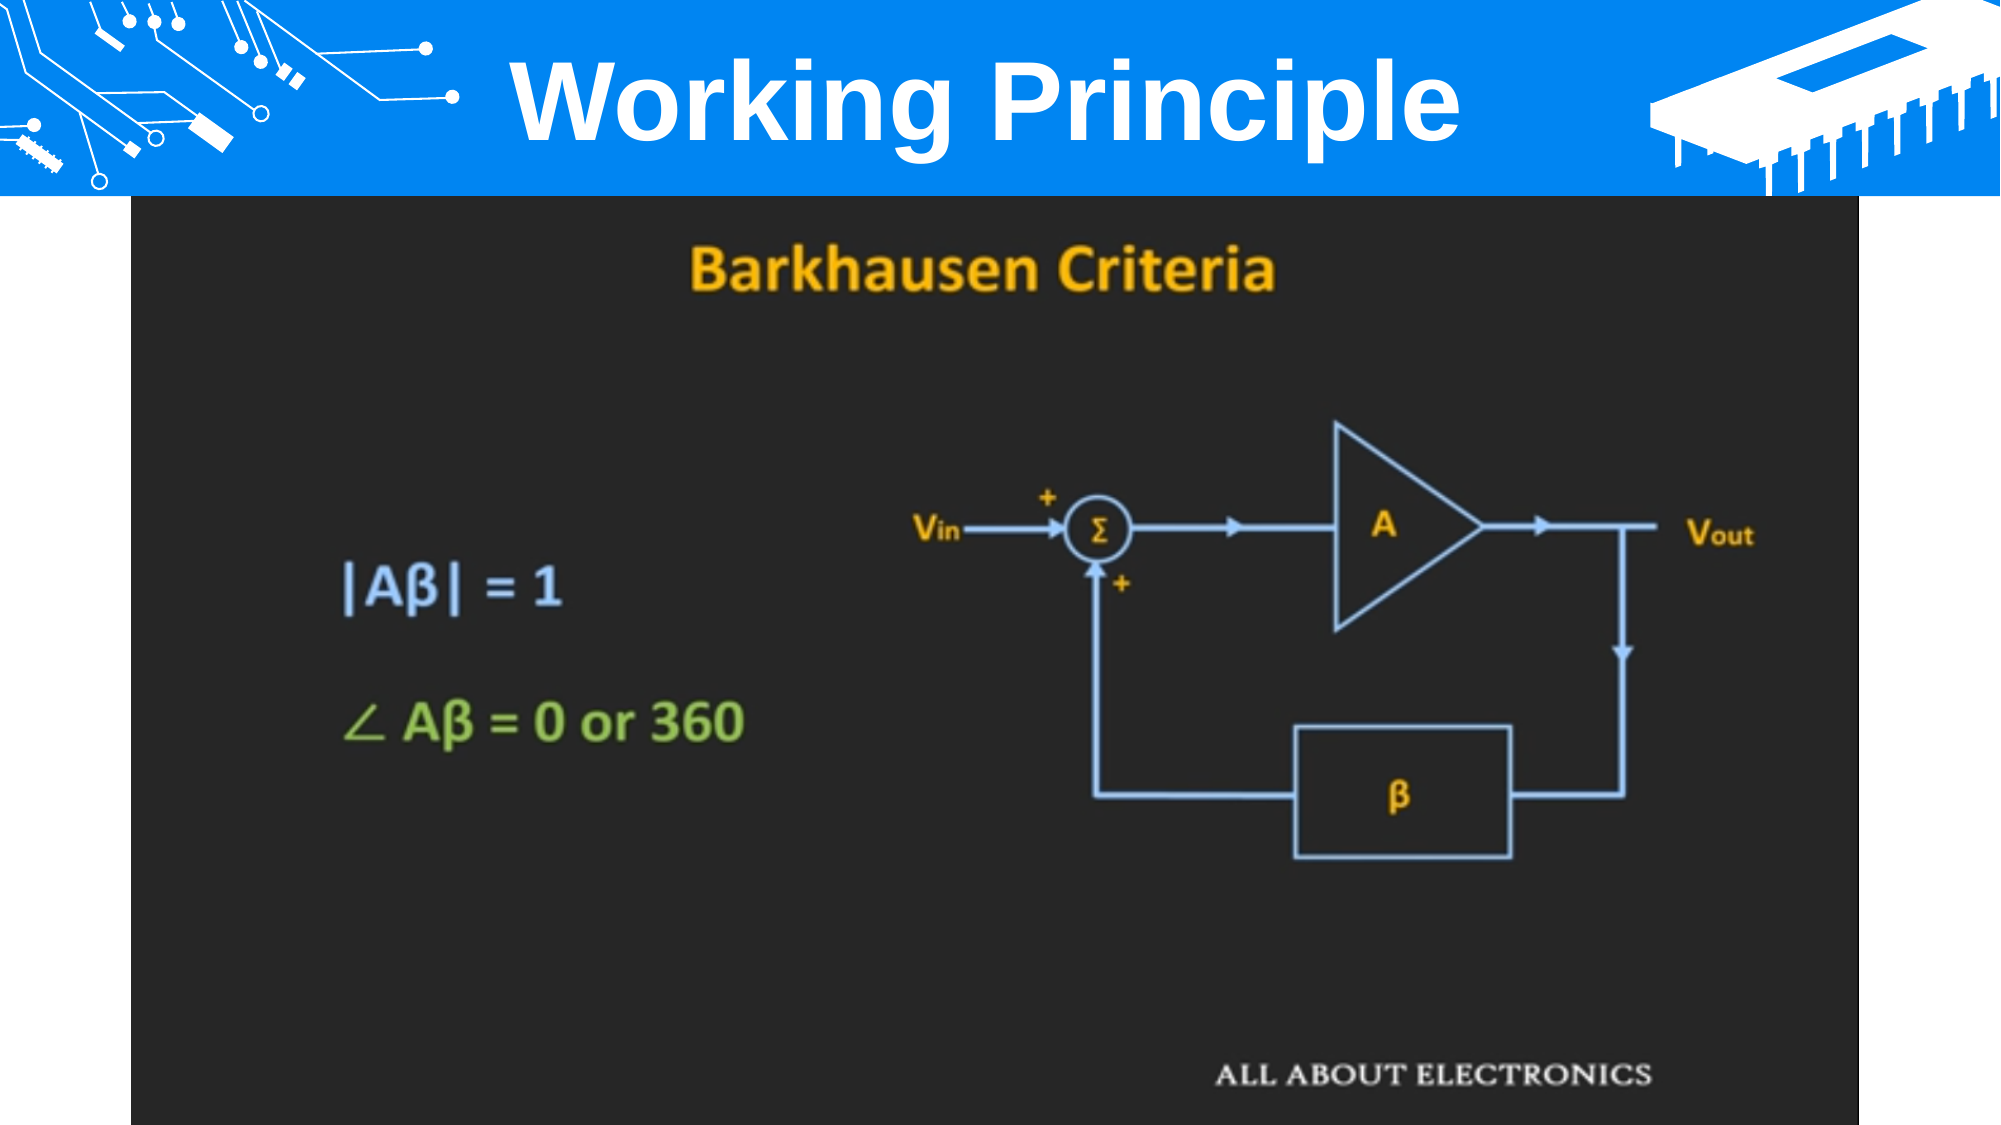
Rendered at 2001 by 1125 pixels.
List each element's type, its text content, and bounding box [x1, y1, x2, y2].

list Working Principle [53, 44, 1952, 164]
picture [131, 196, 1859, 1125]
